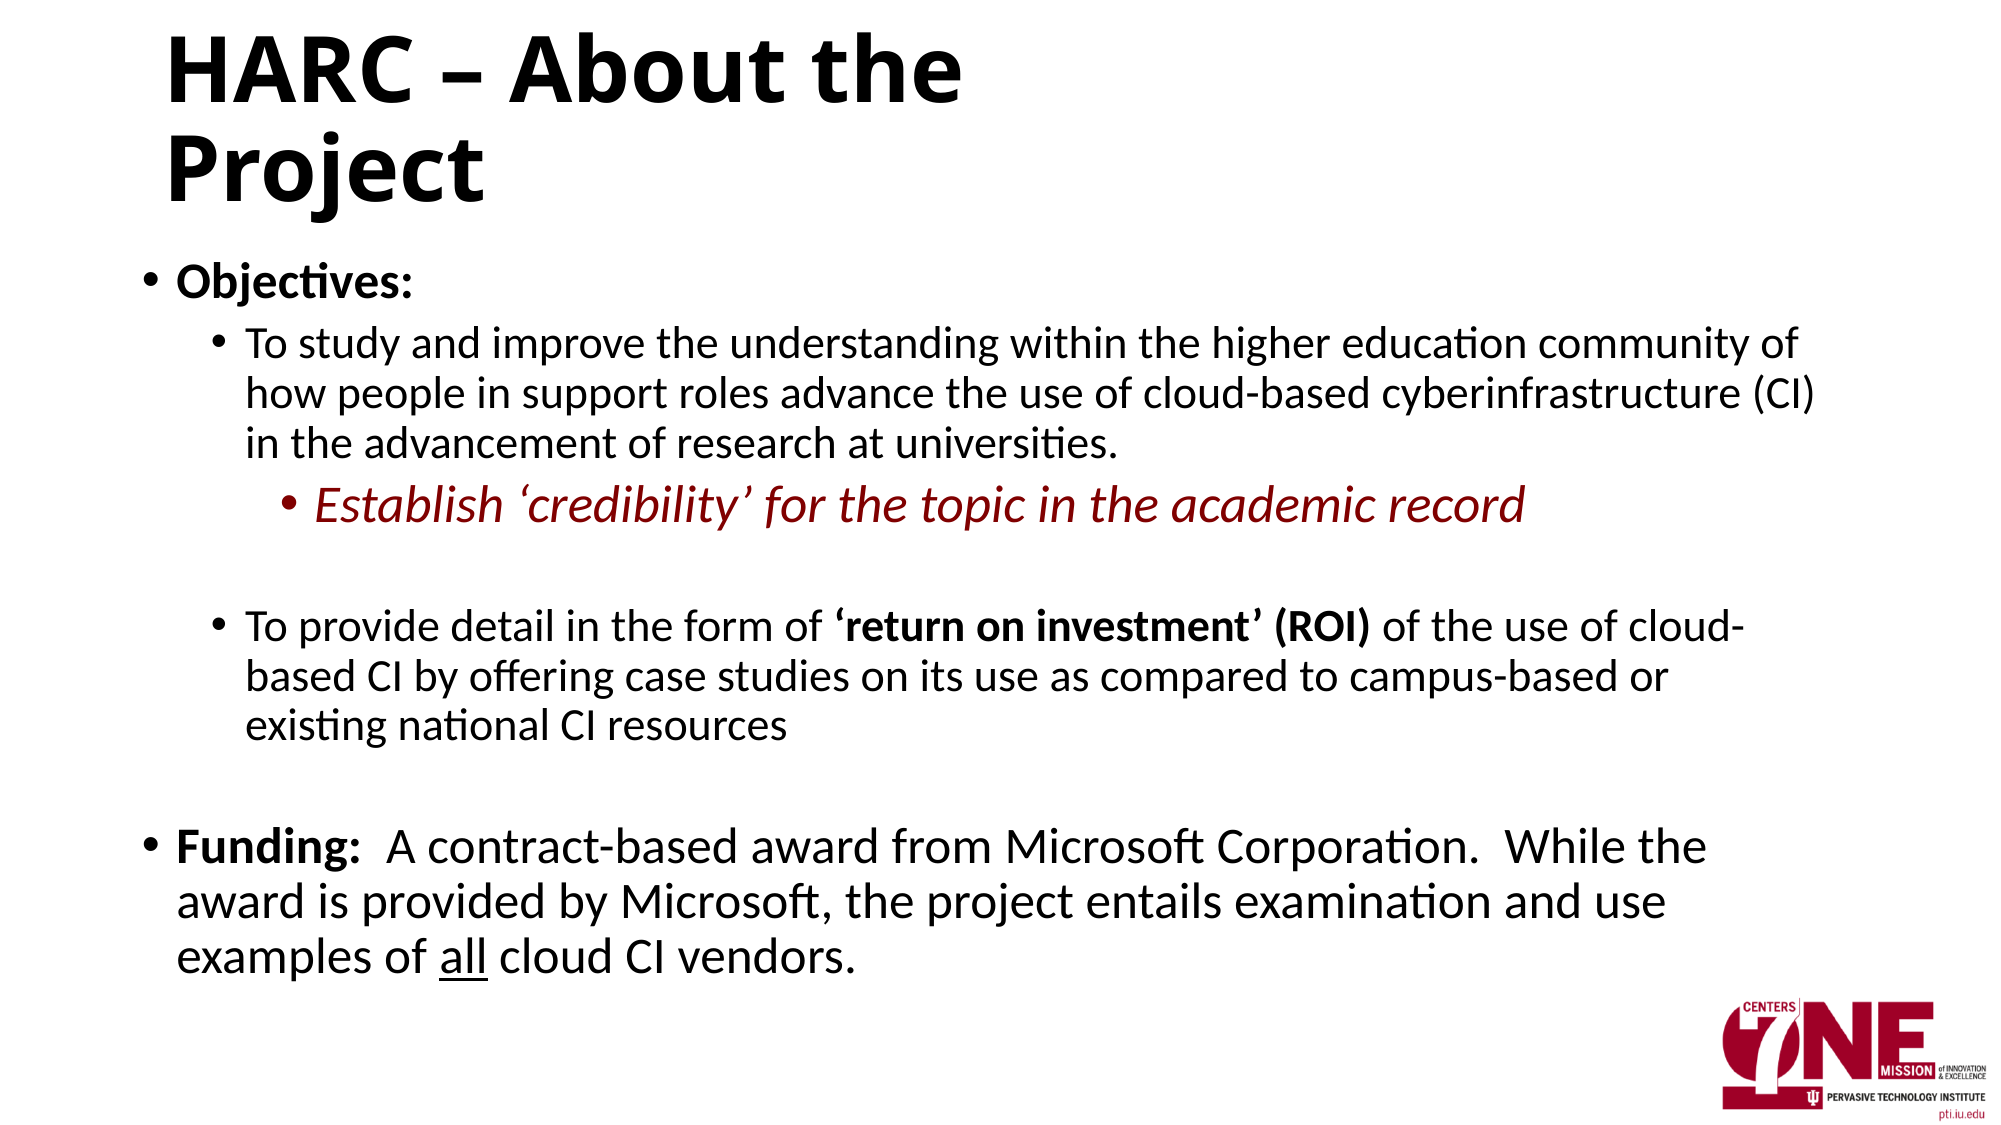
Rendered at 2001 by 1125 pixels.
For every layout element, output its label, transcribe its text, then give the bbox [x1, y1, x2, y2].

list Objectives: To study and improve the understanding within the higher education community of how people in support roles advance the use of cloud-based cyberinfrastructure (CI) in the advancement of research at universities. Establish ‘credibility’ for the topic in the academic record To provide detail in the form of ‘return on investment’ (ROI) of the use of cloud-based CI by offering case studies on its use as compared to campus-based or existing national CI resources Funding: A contract-based award from Microsoft Corporation. While the award is provided by Microsoft, the project entails examination and use examples of all cloud CI vendors. [126, 246, 1838, 999]
picture [1711, 985, 2000, 1125]
title HARC – About the Project [148, 51, 1265, 193]
